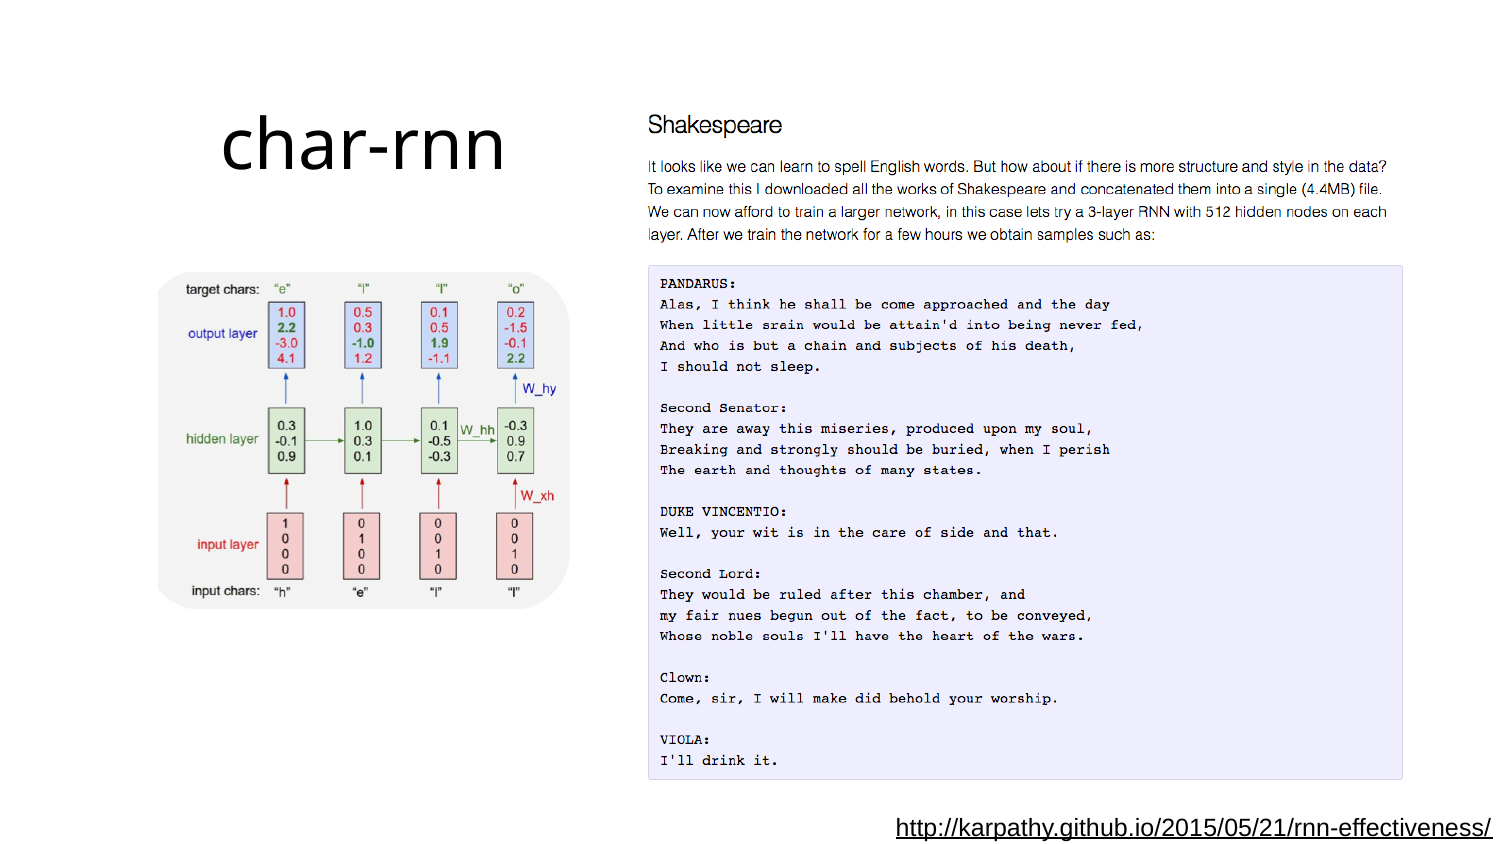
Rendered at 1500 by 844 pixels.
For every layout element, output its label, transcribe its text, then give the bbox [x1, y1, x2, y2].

picture [158, 271, 570, 609]
picture [633, 110, 1461, 786]
title char-rnn [0, 36, 1116, 247]
text_box http://karpathy.github.io/2015/05/21/rnn-effectiveness/ [880, 804, 1500, 844]
